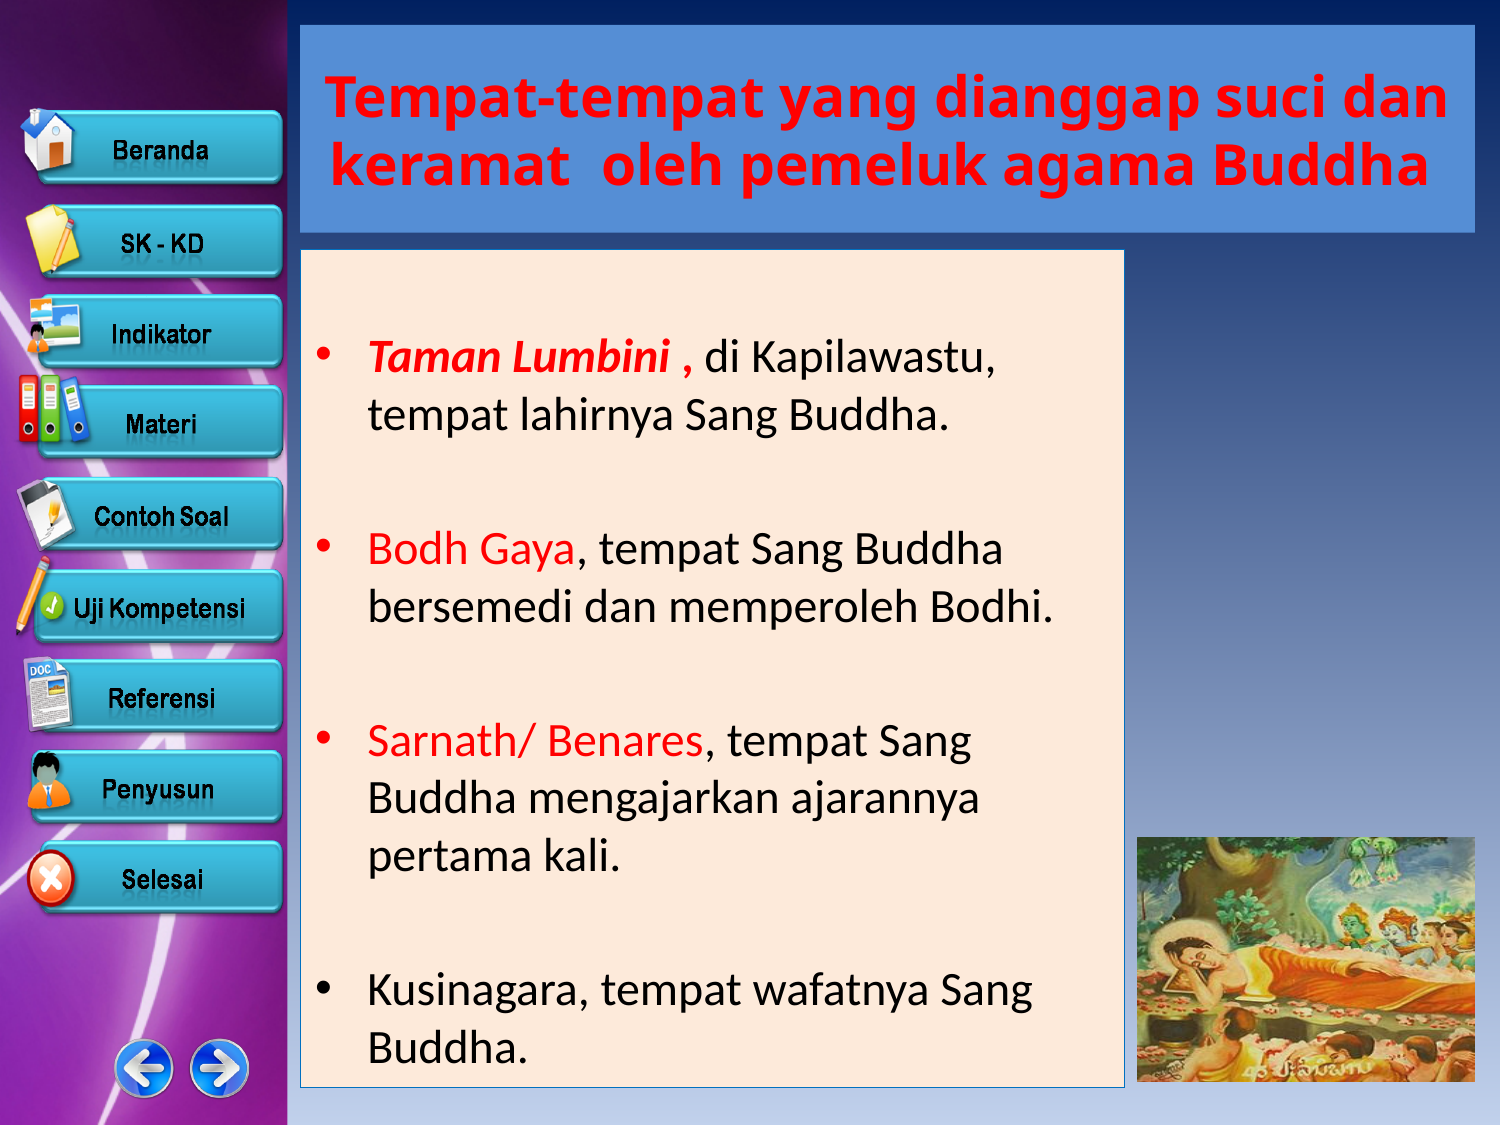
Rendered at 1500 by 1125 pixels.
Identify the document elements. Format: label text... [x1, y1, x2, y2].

list Taman Lumbini , di Kapilawastu, tempat lahirnya Sang Buddha. Bodh Gaya, tempat Sang Buddha bersemedi dan memperoleh Bodhi. Sarnath/ Benares, tempat Sang Buddha mengajarkan ajarannya pertama kali. Kusinagara, tempat wafatnya Sang Buddha. [300, 249, 1125, 1088]
picture [0, 0, 288, 1125]
picture [1137, 837, 1476, 1082]
title Tempat-tempat yang dianggap suci dan keramat oleh pemeluk agama Buddha [300, 24, 1475, 233]
